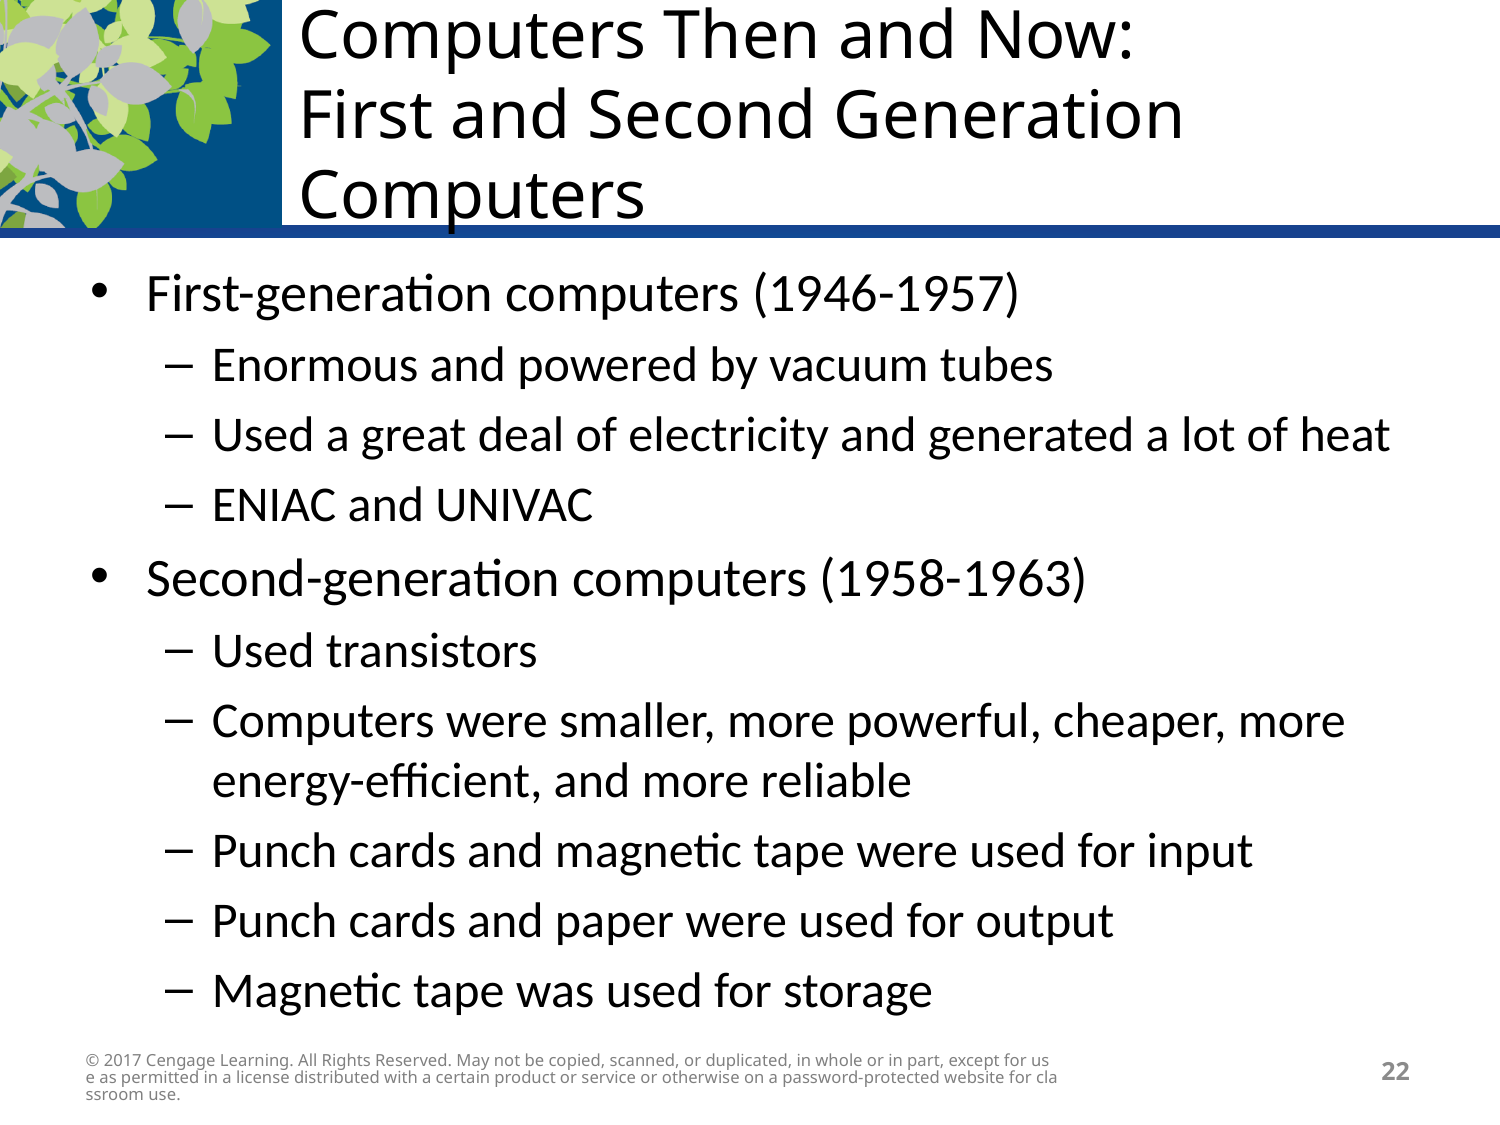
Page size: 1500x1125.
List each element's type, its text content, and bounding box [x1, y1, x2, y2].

list First-generation computers (1946-1957) Enormous and powered by vacuum tubes Used a great deal of electricity and generated a lot of heat ENIAC and UNIVAC Second-generation computers (1958-1963) Used transistors Computers were smaller, more powerful, cheaper, more energy-efficient, and more reliable Punch cards and magnetic tape were used for input Punch cards and paper were used for output Magnetic tape was used for storage [74, 249, 1426, 1059]
slide_number 22 [1074, 1042, 1425, 1103]
title Computers Then and Now: First and Second Generation Computers [283, 44, 1500, 179]
picture [0, 0, 1500, 238]
footer © 2017 Cengage Learning. All Rights Reserved. May not be copied, scanned, or duplicated, in whole or in part, except for use as permitted in a license distributed with a certain product or service or otherwise on a password-protected website for classroom use. [70, 1042, 1074, 1103]
